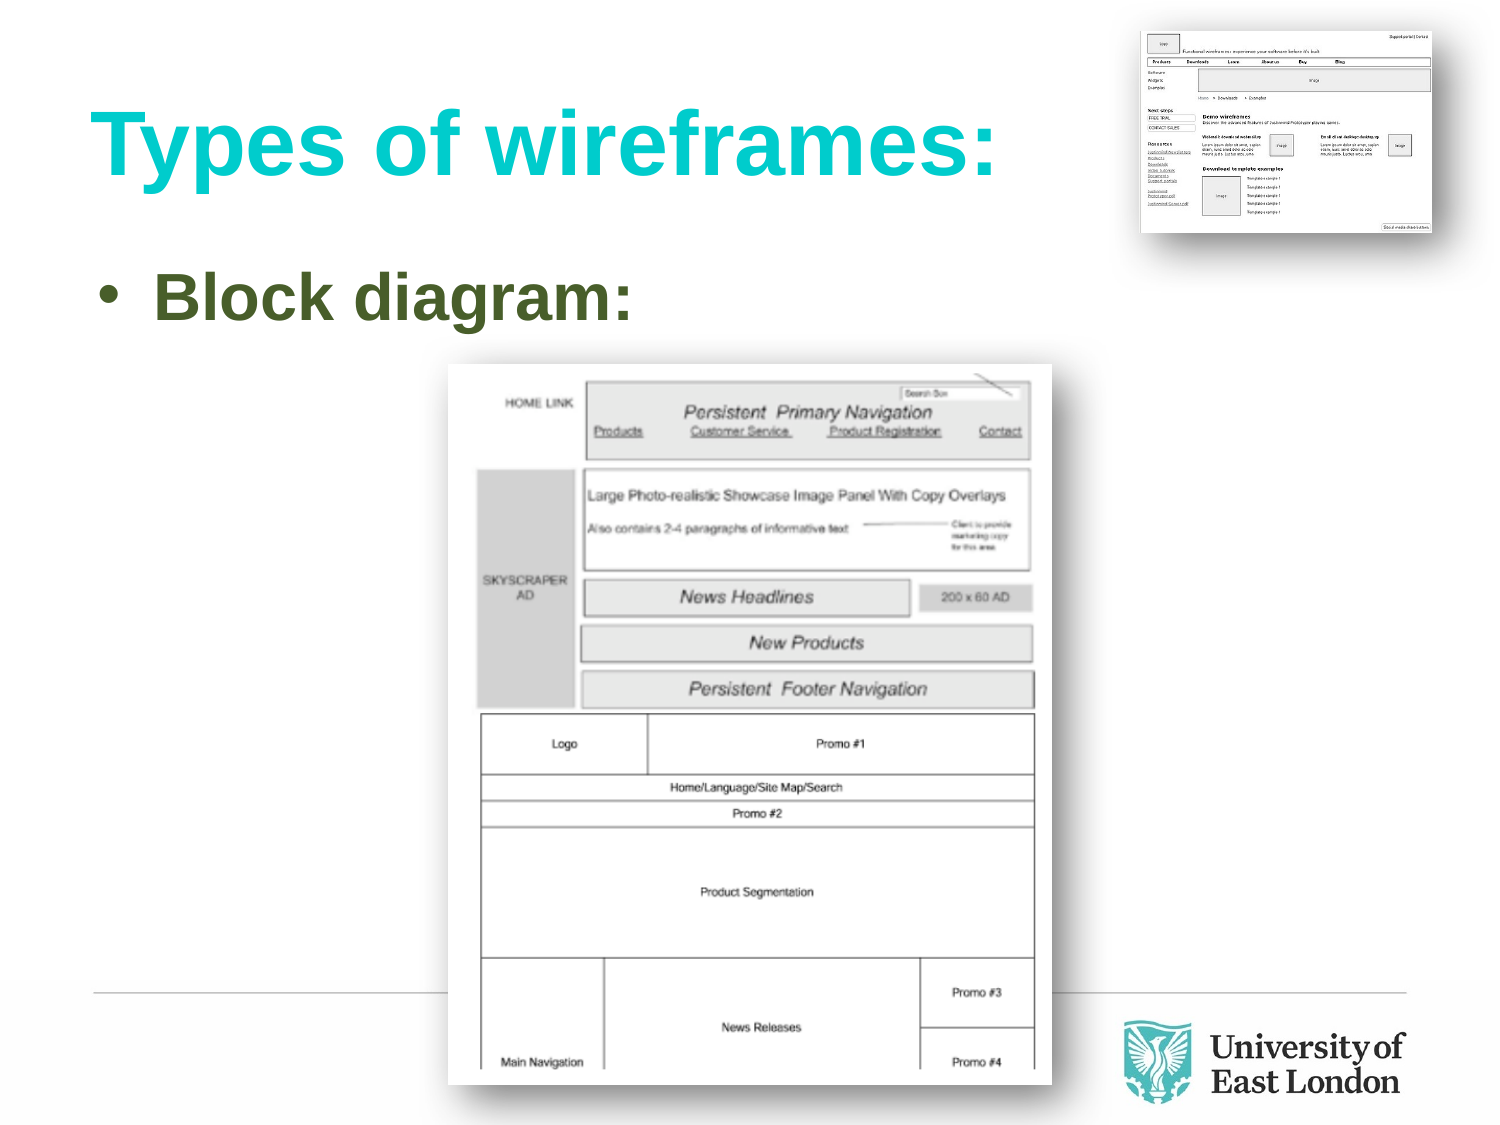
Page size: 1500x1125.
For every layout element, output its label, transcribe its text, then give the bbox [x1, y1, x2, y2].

picture [1139, 31, 1433, 233]
list Block diagram: [82, 246, 1432, 989]
picture [0, 364, 1500, 1125]
title Types of wireframes: [75, 45, 1128, 233]
